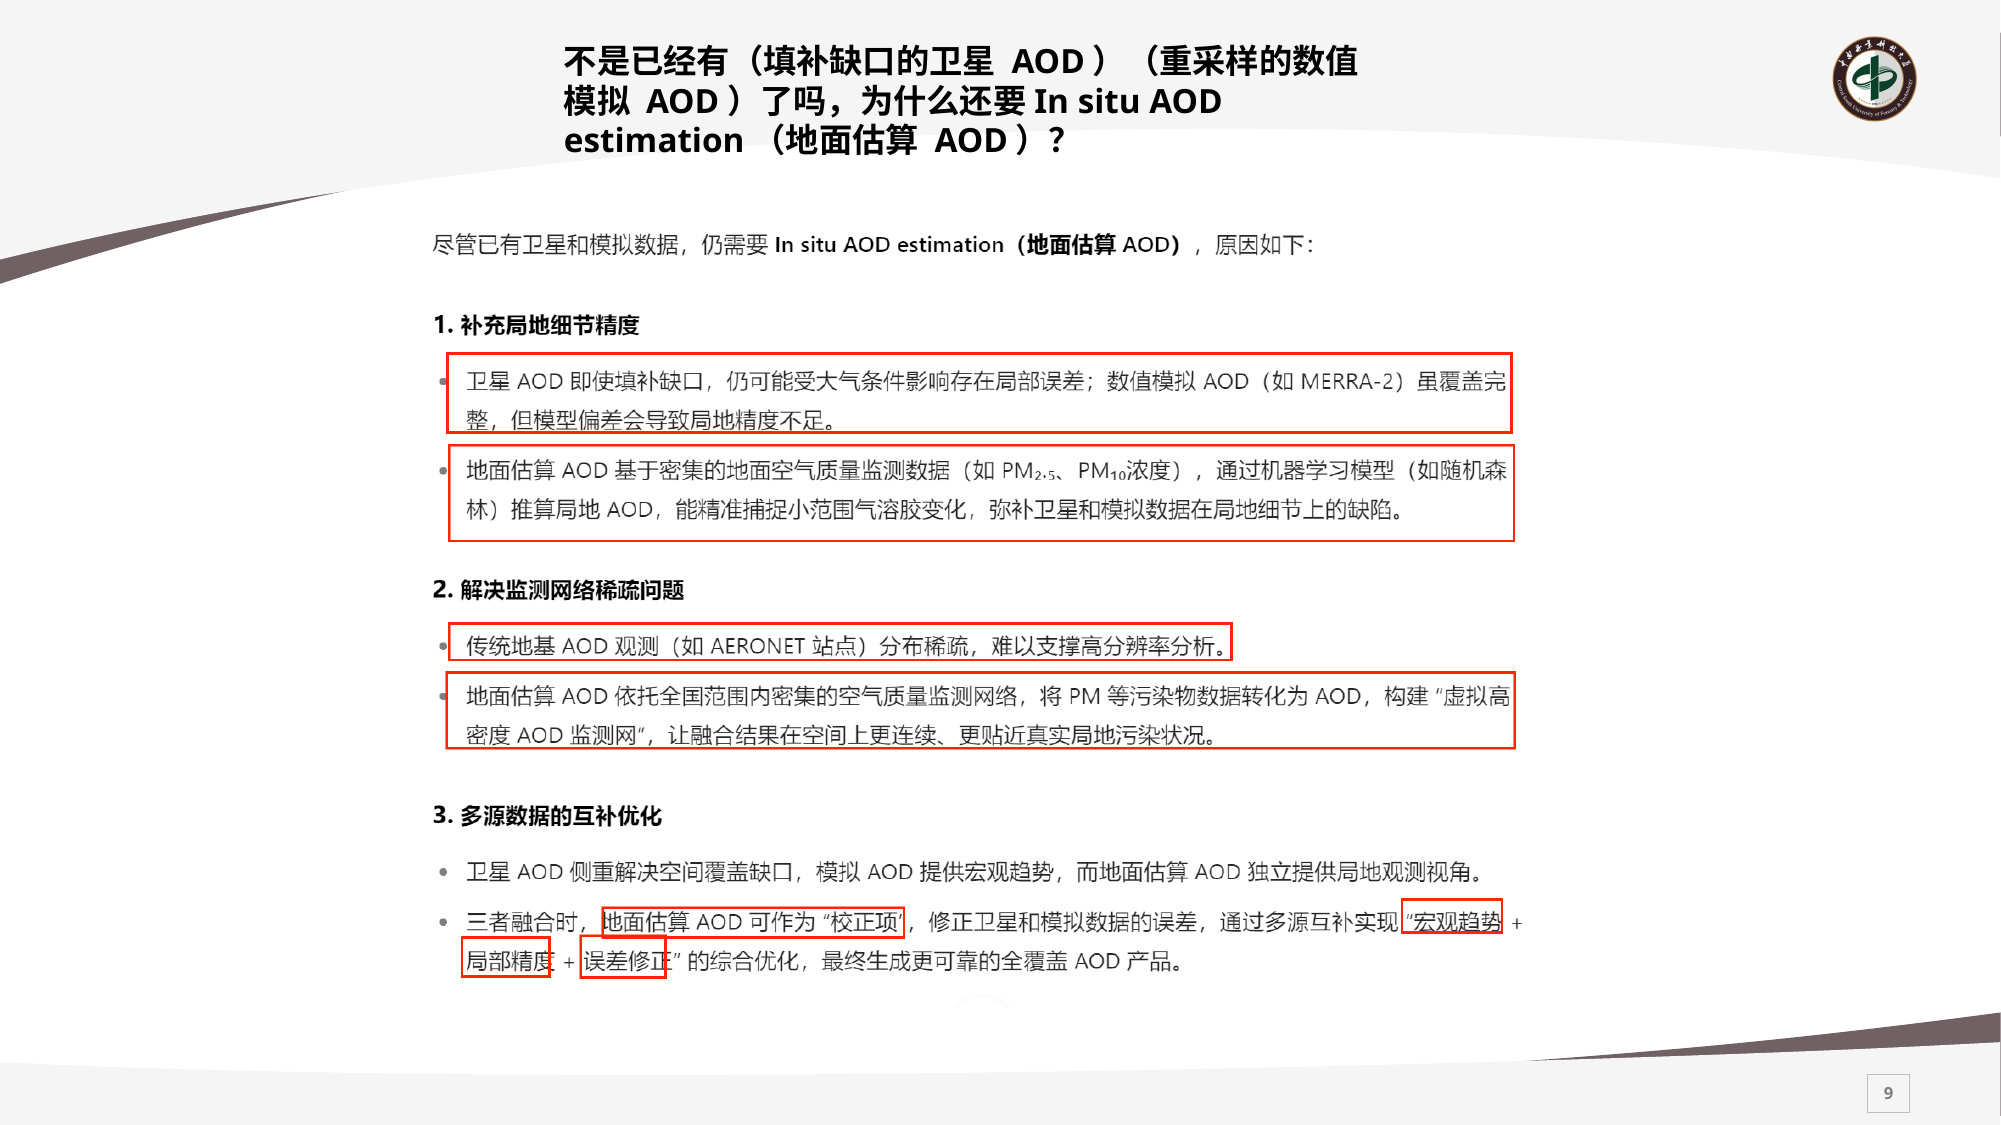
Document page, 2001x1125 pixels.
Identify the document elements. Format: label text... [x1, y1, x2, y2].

picture [1831, 35, 1918, 123]
picture [406, 182, 1525, 1008]
text_box 不是已经有（填补缺口的卫星 AOD）（重采样的数值模拟 AOD）了吗，为什么还要In situ AOD estimation（地面估算 AOD）？ [549, 32, 1383, 167]
